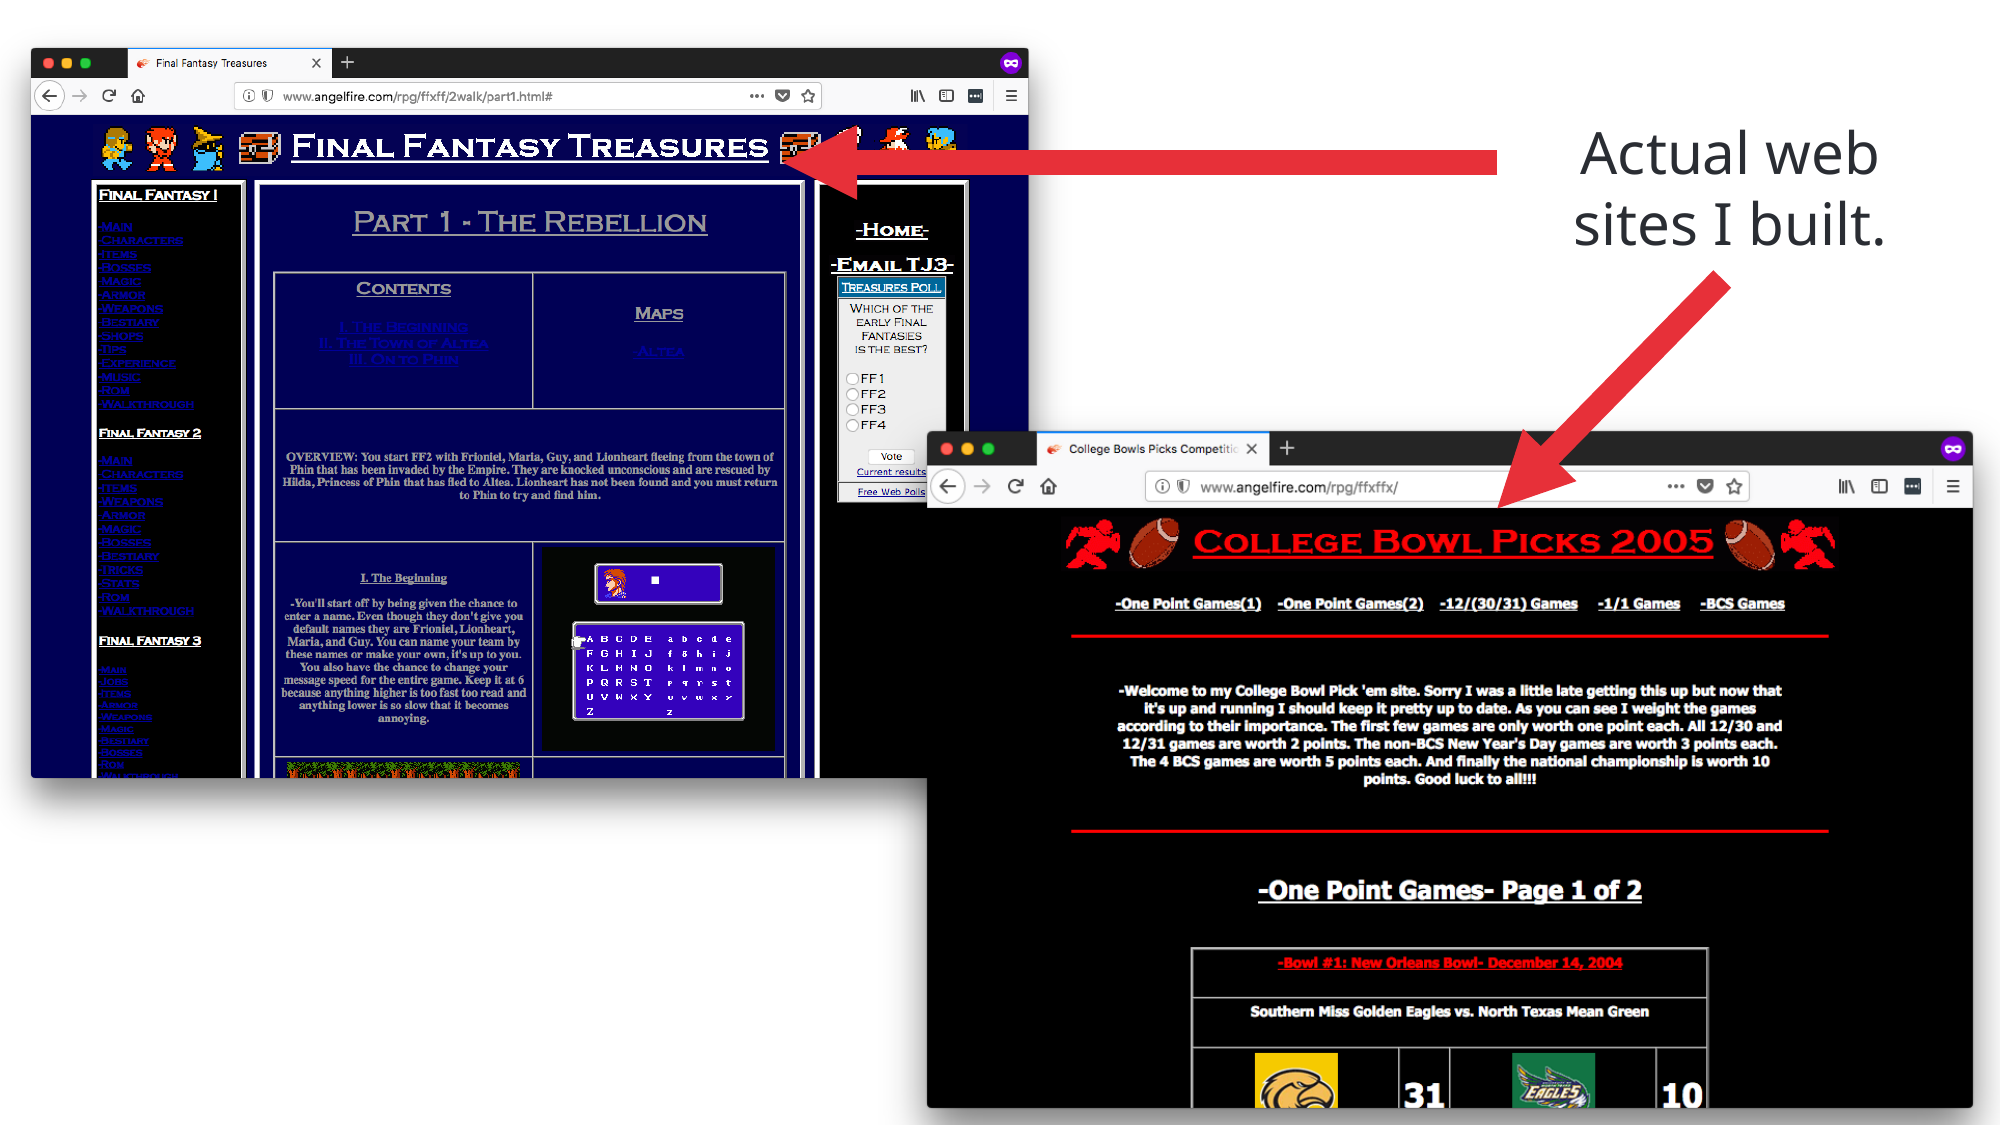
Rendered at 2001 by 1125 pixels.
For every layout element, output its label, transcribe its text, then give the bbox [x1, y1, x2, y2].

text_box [1496, 278, 1723, 509]
picture [0, 18, 2000, 1125]
text_box Actual web sites I built. [1497, 109, 1964, 264]
